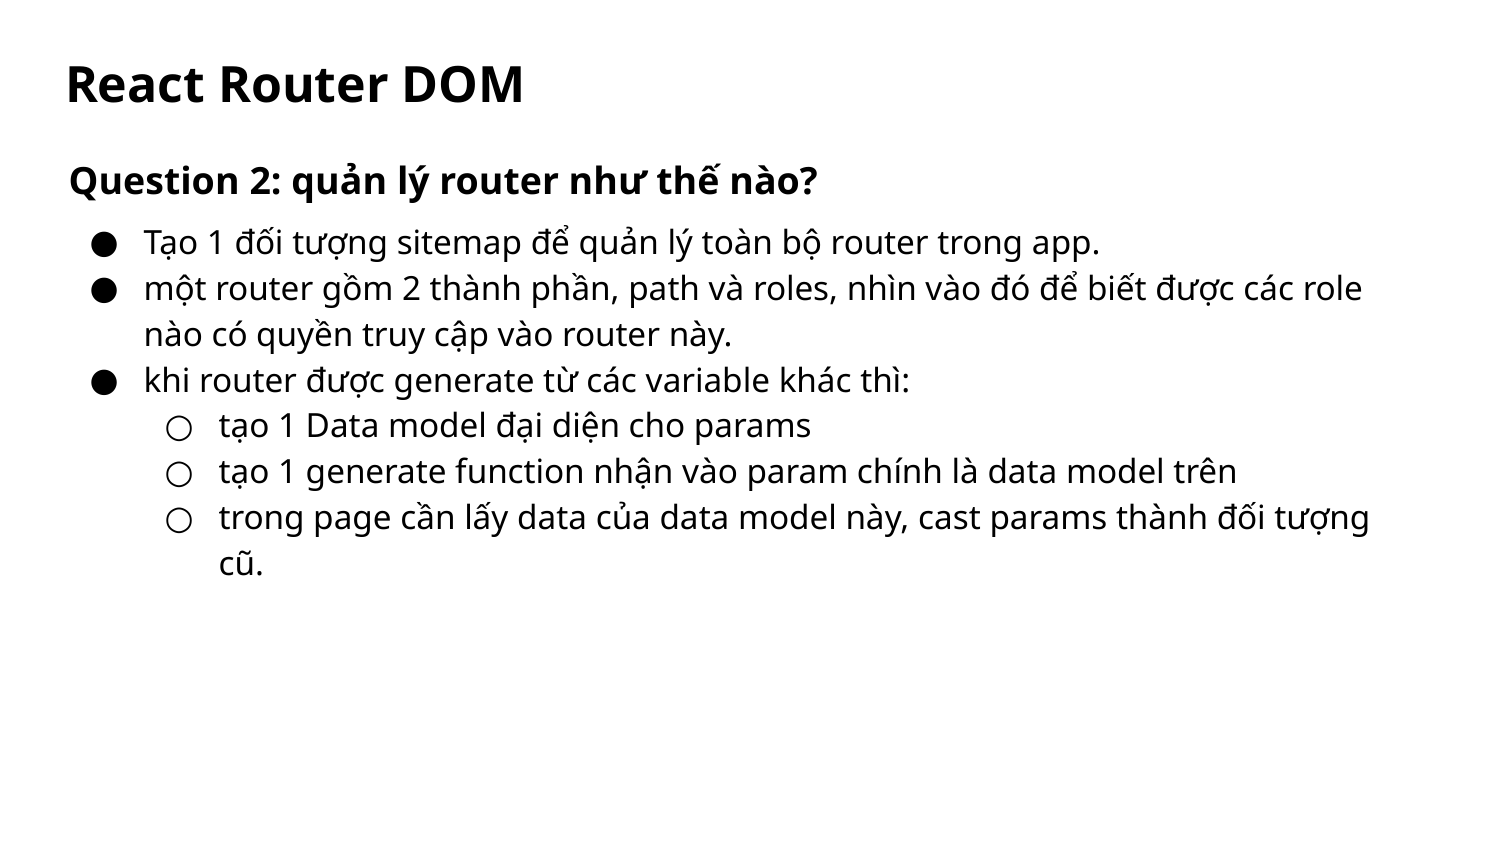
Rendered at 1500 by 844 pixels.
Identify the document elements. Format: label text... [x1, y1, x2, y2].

list Question 2: quản lý router như thế nào? [53, 147, 1373, 200]
title React Router DOM [53, 31, 1446, 135]
list Tạo 1 đối tượng sitemap để quản lý toàn bộ router trong app. một router gồm 2 thành phần, path và roles, nhìn vào đó để biết được các role nào có quyền truy cập vào router này. khi router được generate từ các variable khác thì: tạo 1 Data model đại diện cho params tạo 1 generate function nhận vào param chính là data model trên trong page cần lấy data của data model này, cast params thành đối tượng cũ. [53, 200, 1432, 804]
